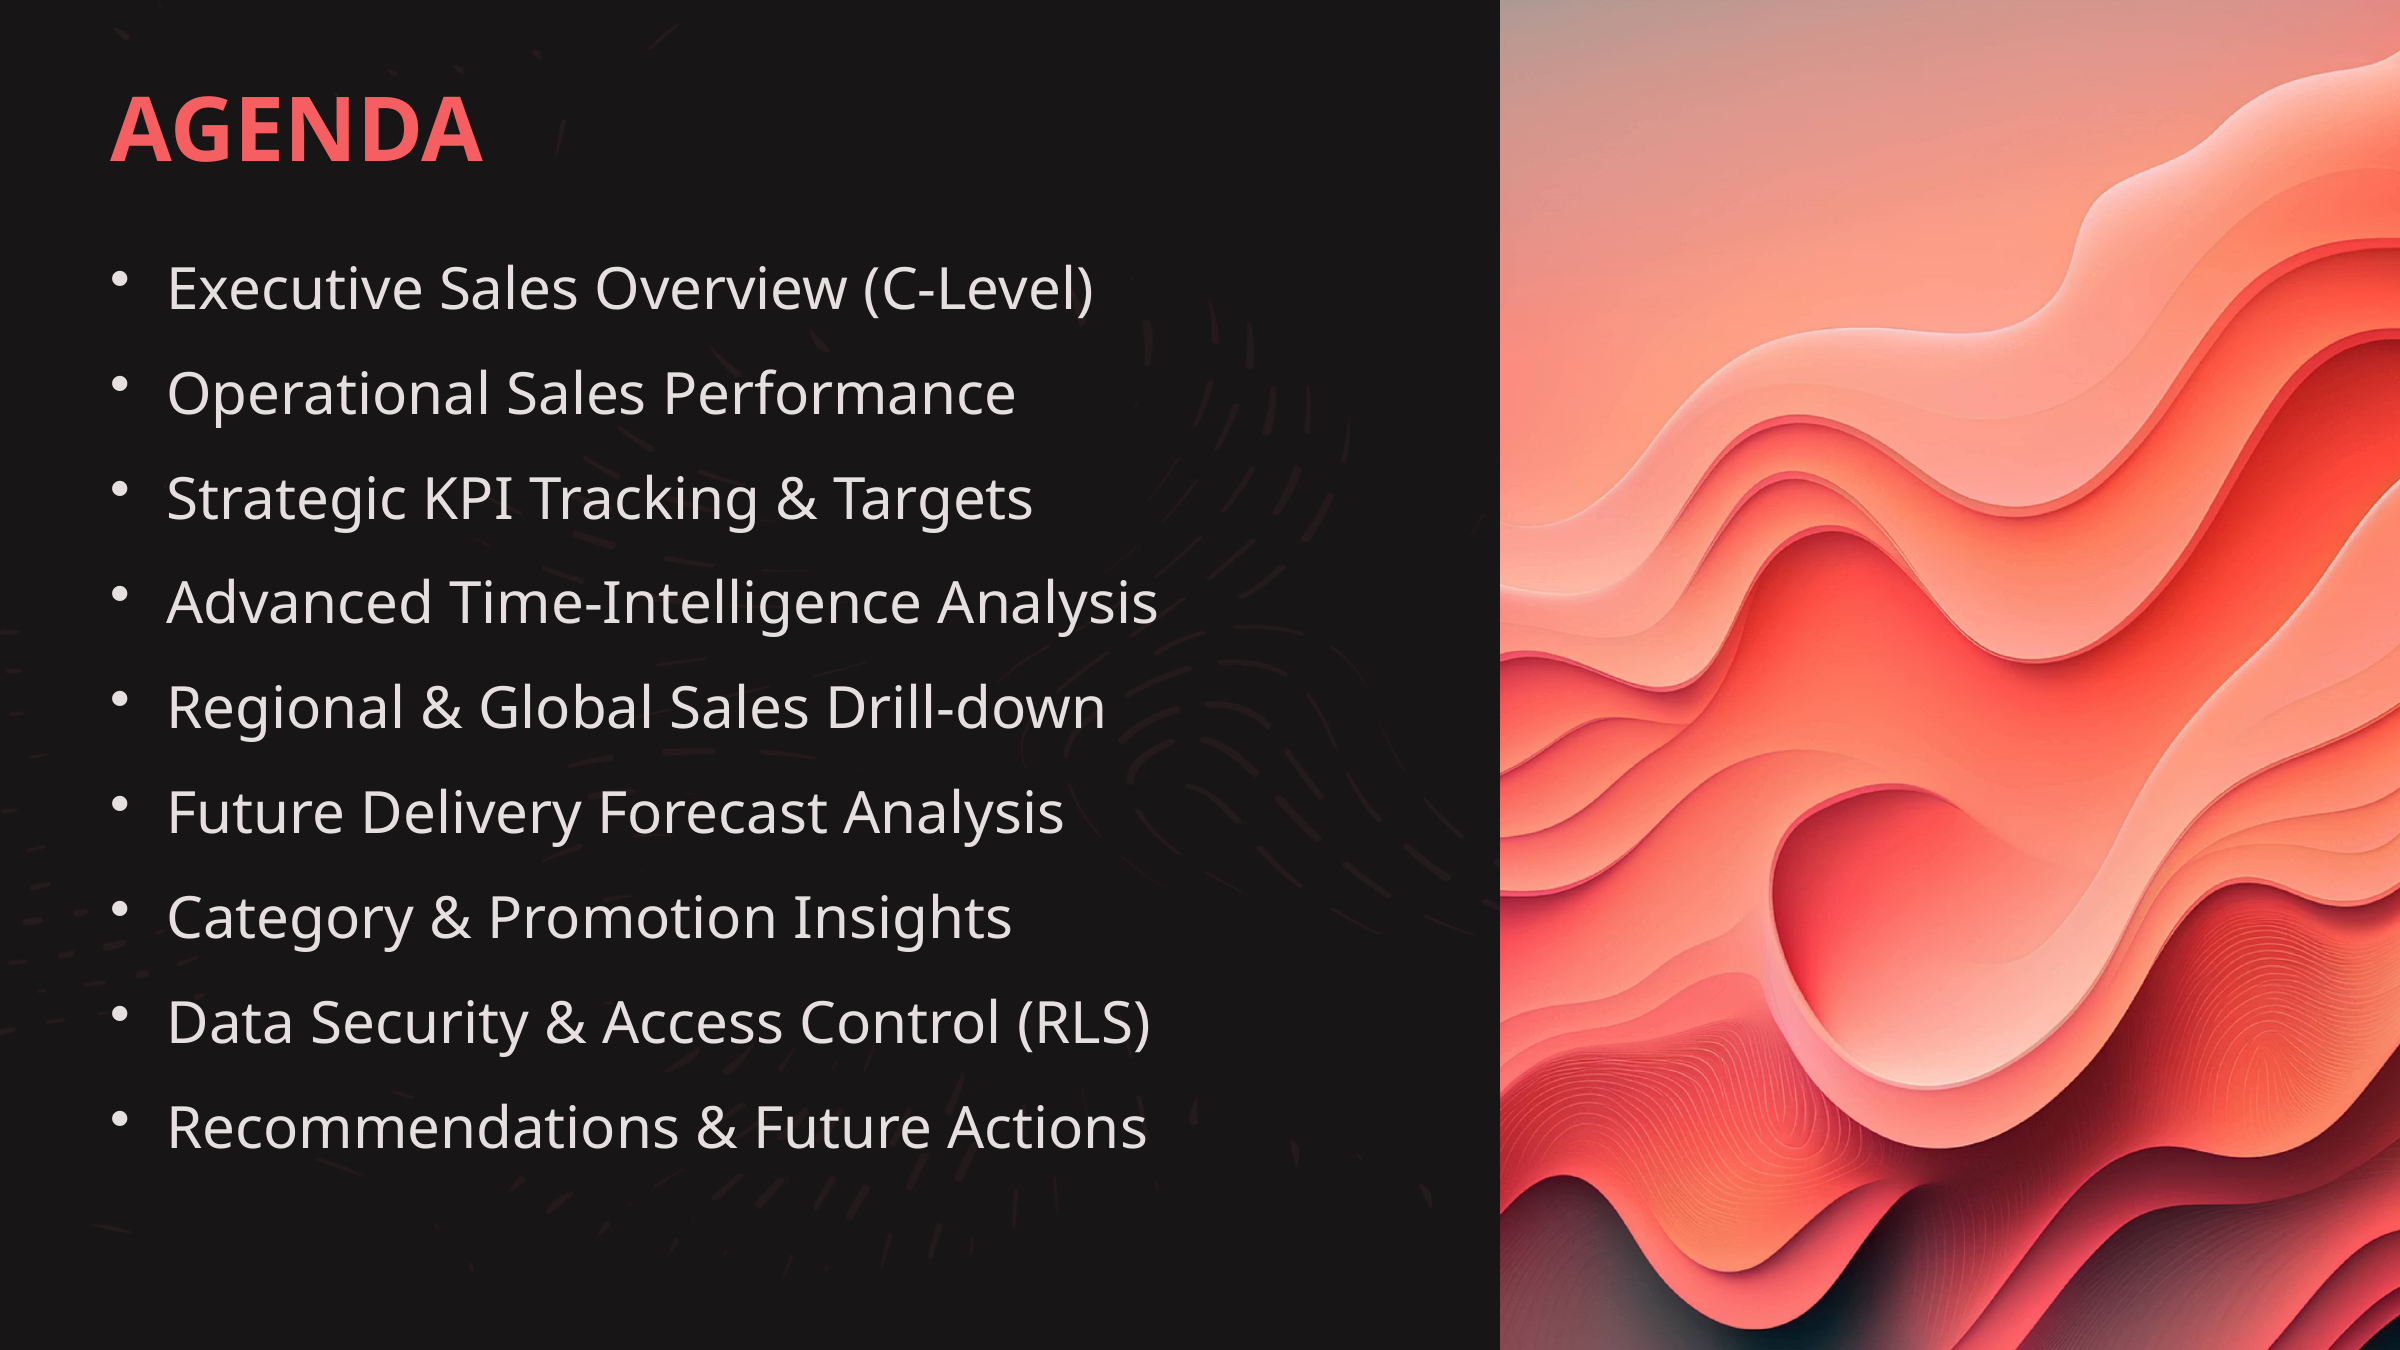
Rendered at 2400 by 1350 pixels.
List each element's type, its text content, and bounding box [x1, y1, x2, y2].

picture [1499, 0, 2400, 1350]
text_box Executive Sales Overview (C-Level) Operational Sales Performance Strategic KPI Tracking & Targets Advanced Time-Intelligence Analysis Regional & Global Sales Drill-down Future Delivery Forecast Analysis Category & Promotion Insights Data Security & Access Control (RLS) Recommendations & Future Actions [110, 215, 1327, 913]
text_box AGENDA [110, 66, 1011, 179]
